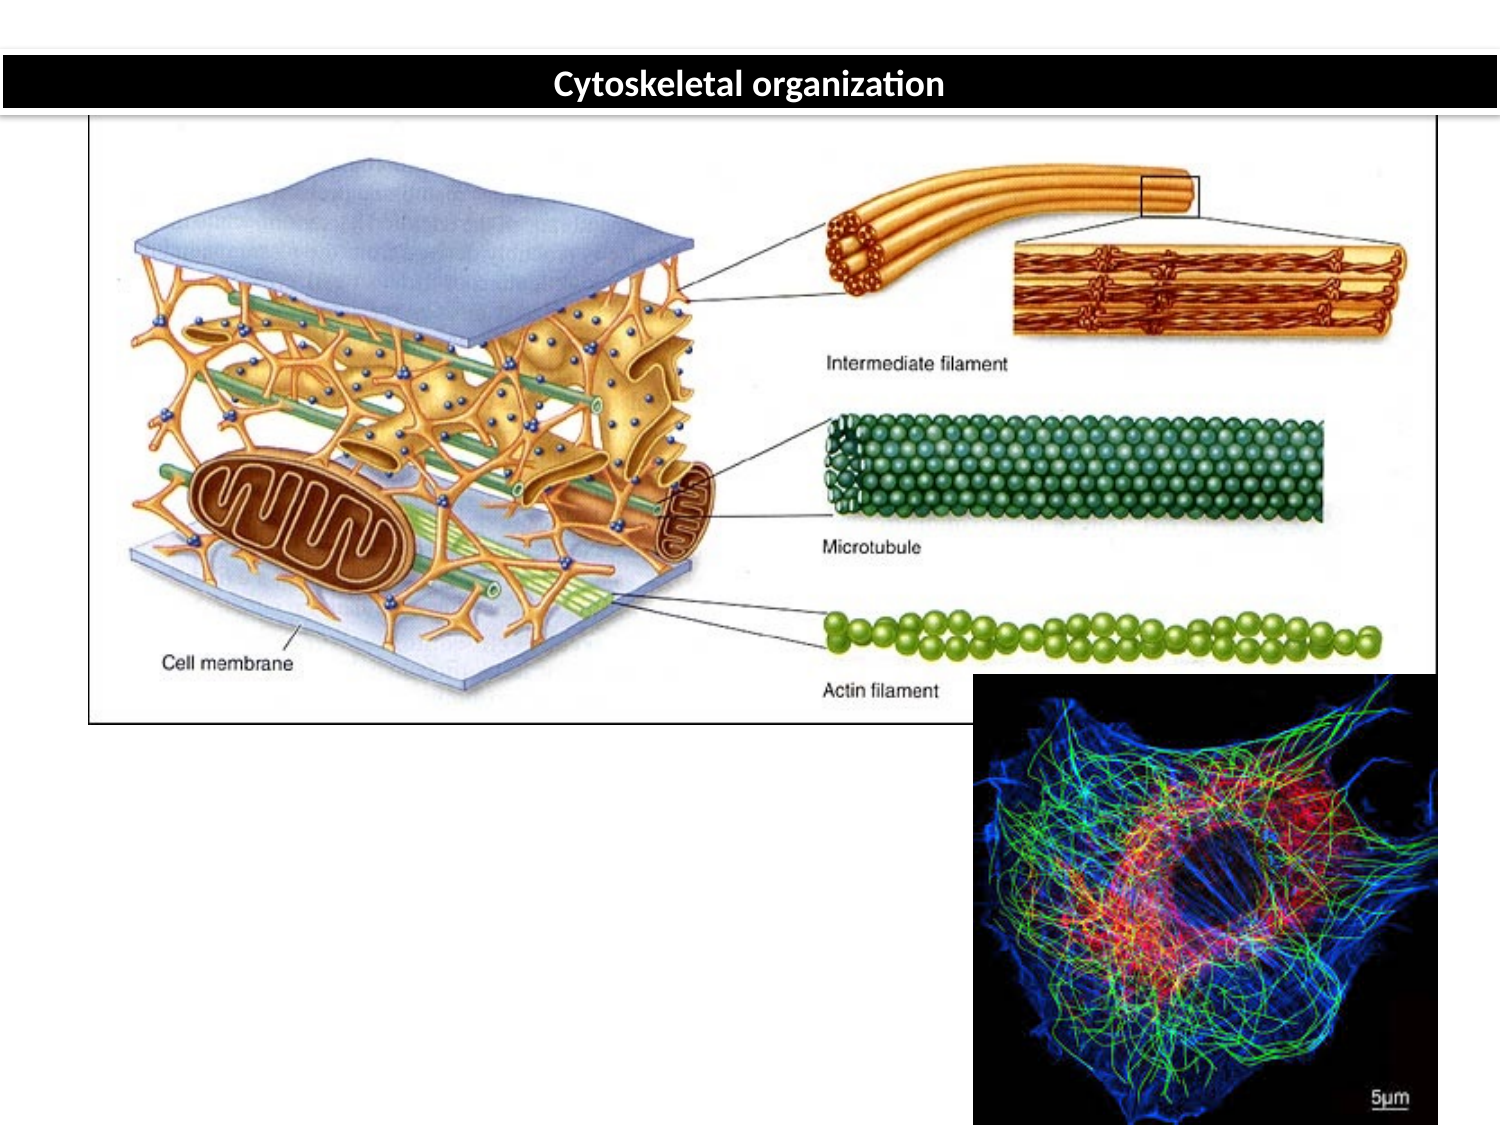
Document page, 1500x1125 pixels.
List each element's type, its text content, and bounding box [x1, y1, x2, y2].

text_box Cytoskeletal organization [0, 49, 1500, 115]
picture [88, 105, 1438, 1125]
